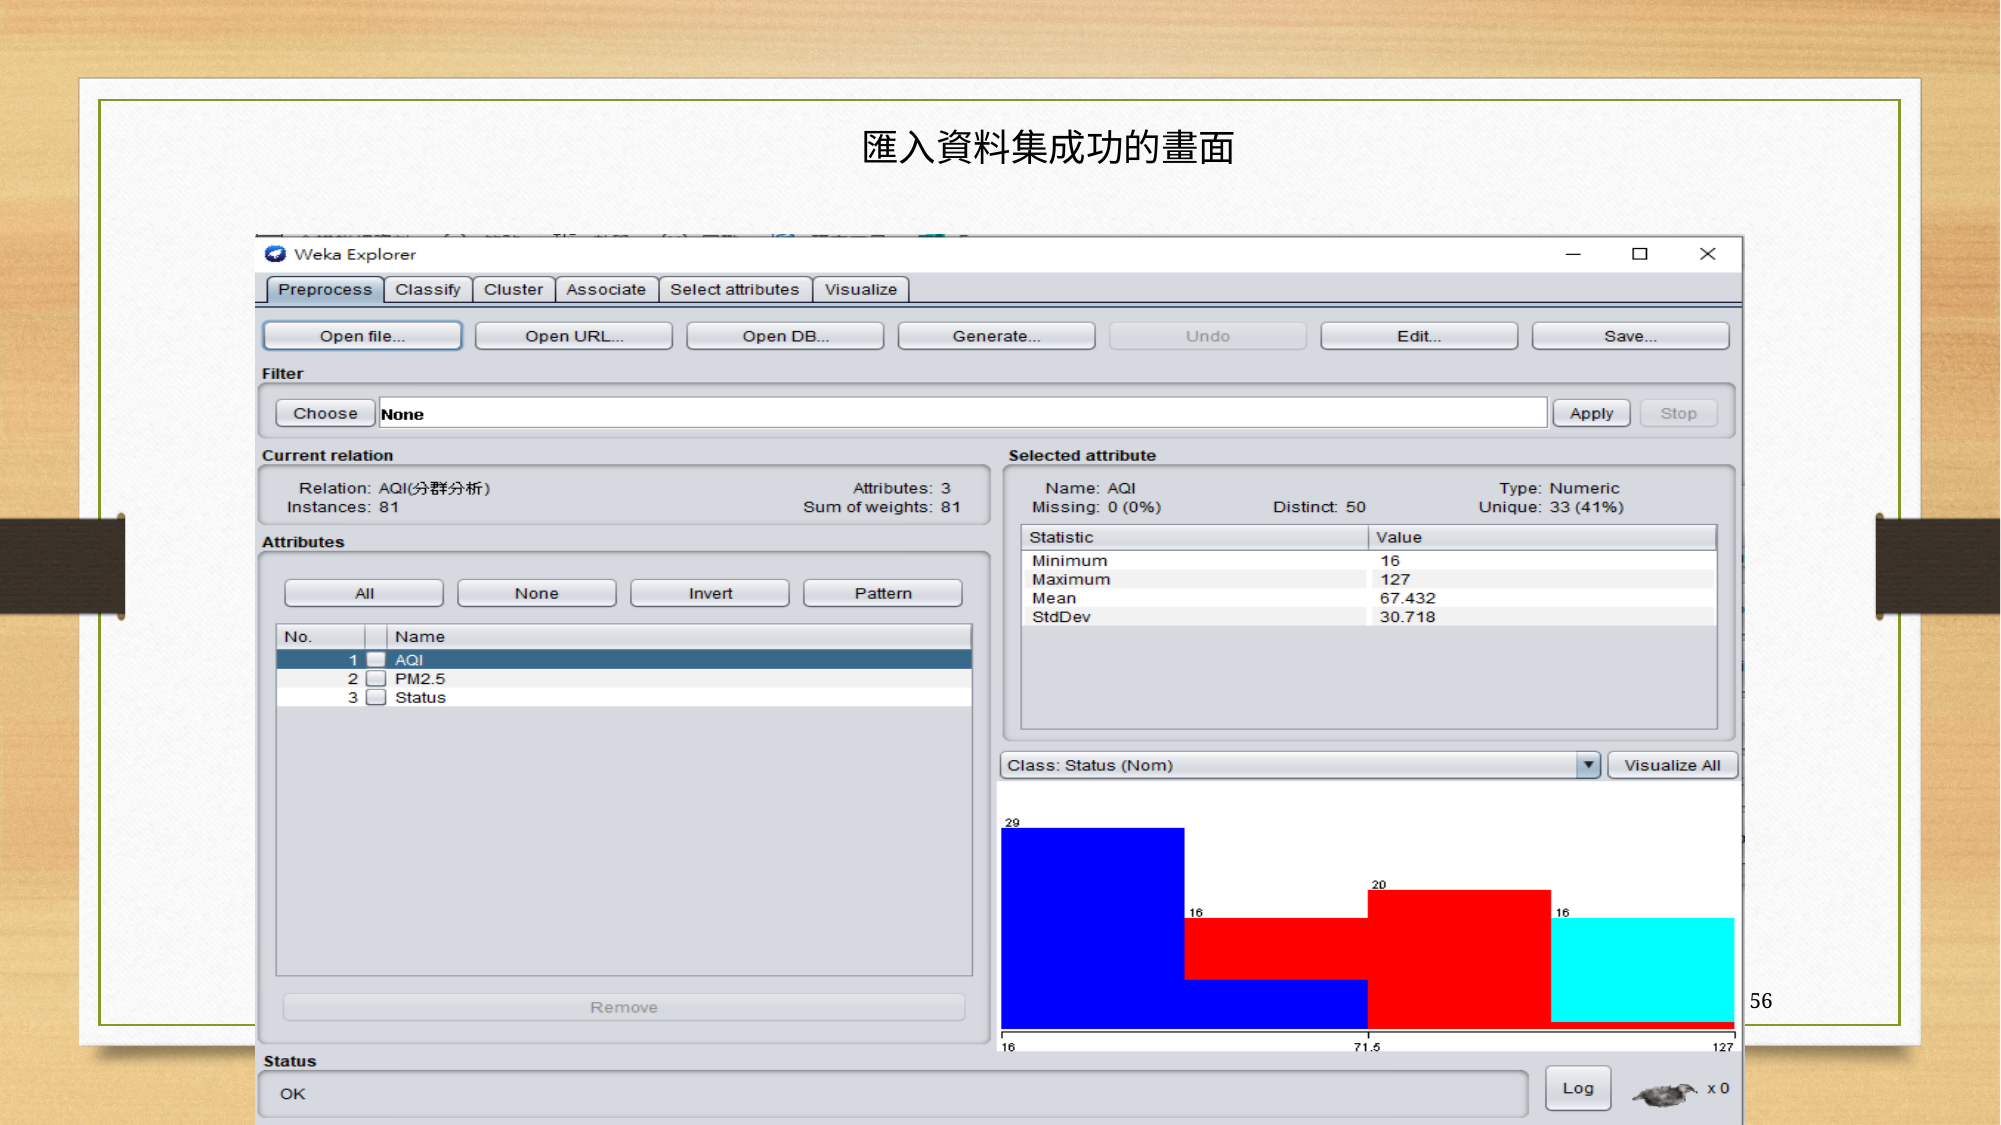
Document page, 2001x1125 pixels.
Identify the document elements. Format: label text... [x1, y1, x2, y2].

slide_number 56 [1745, 979, 1788, 1025]
picture [0, 0, 2001, 1125]
text_box 匯入資料集成功的畫面 [846, 116, 1252, 177]
